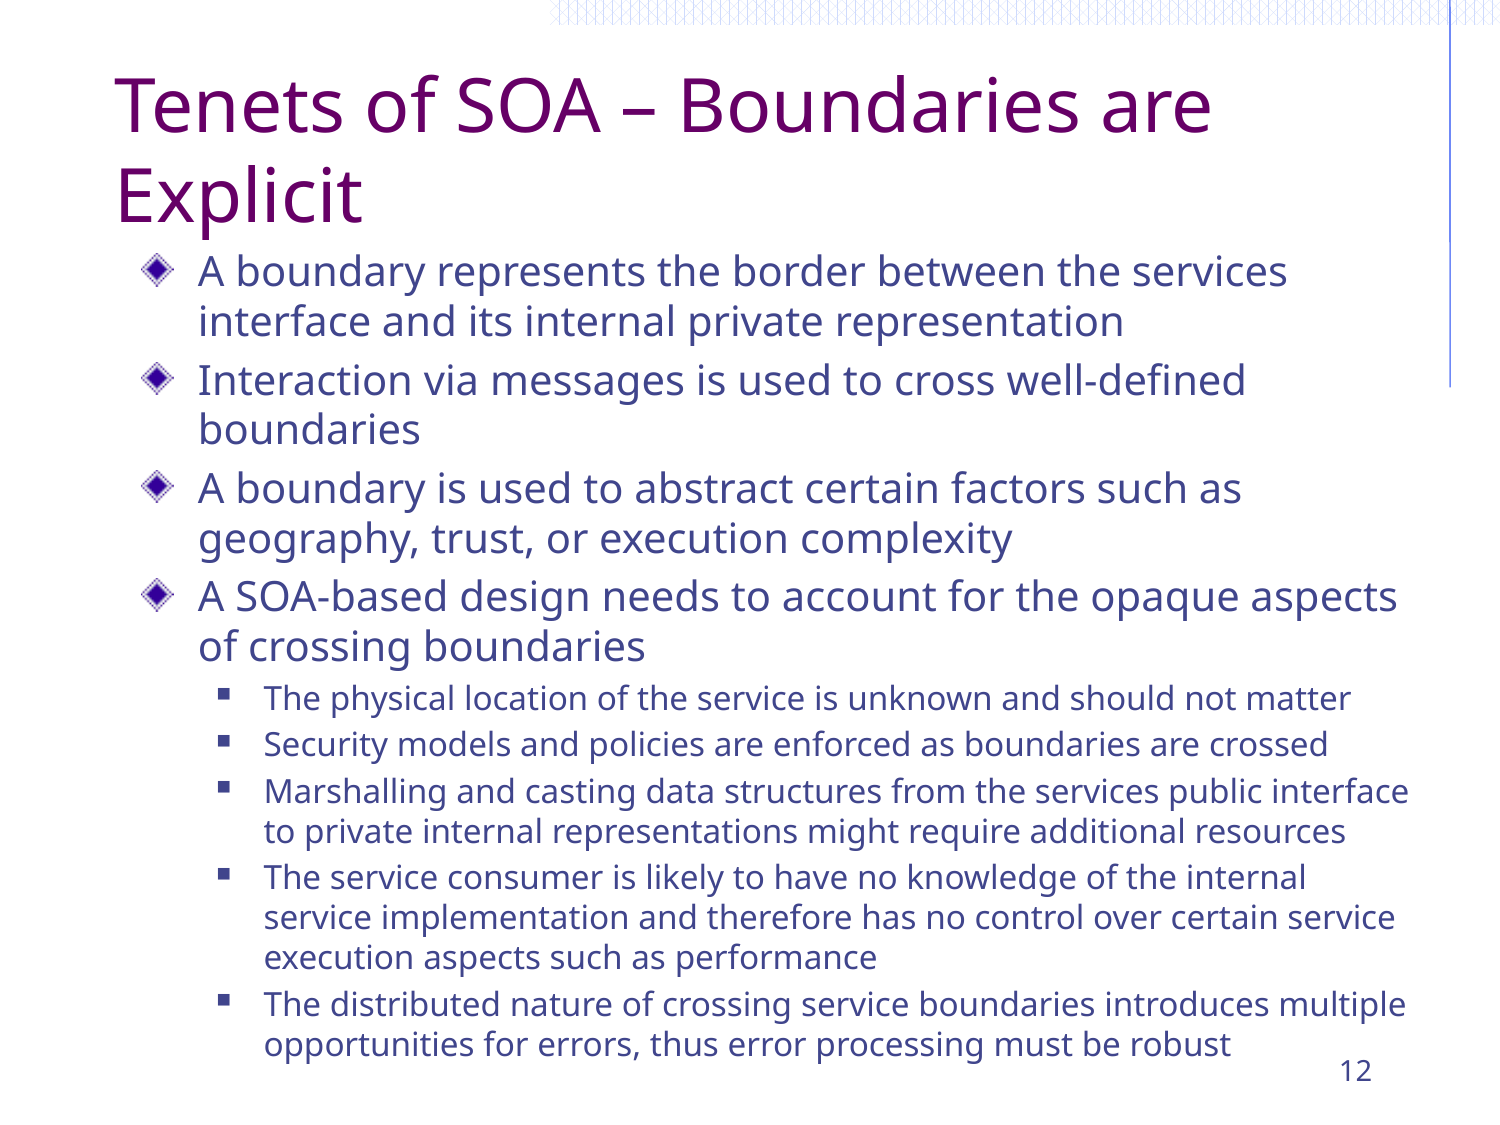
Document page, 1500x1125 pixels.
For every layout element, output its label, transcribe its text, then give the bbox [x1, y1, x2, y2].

slide_number 12 [1074, 1025, 1388, 1100]
picture [141, 253, 174, 287]
picture [141, 362, 174, 395]
title Tenets of SOA – Boundaries are Explicit [99, 50, 1375, 238]
list A boundary represents the border between the services interface and its internal private representation Interaction via messages is used to cross well-defined boundaries A boundary is used to abstract certain factors such as geography, trust, or execution complexity A SOA-based design needs to account for the opaque aspects of crossing boundaries The physical location of the service is unknown and should not matter Security models and policies are enforced as boundaries are crossed Marshalling and casting data structures from the services public interface to private internal representations might require additional resources The service consumer is likely to have no knowledge of the internal service implementation and therefore has no control over certain service execution aspects such as performance The distributed nature of crossing service boundaries introduces multiple opportunities for errors, thus error processing must be robust [126, 237, 1438, 941]
picture [141, 578, 174, 612]
picture [141, 470, 174, 503]
